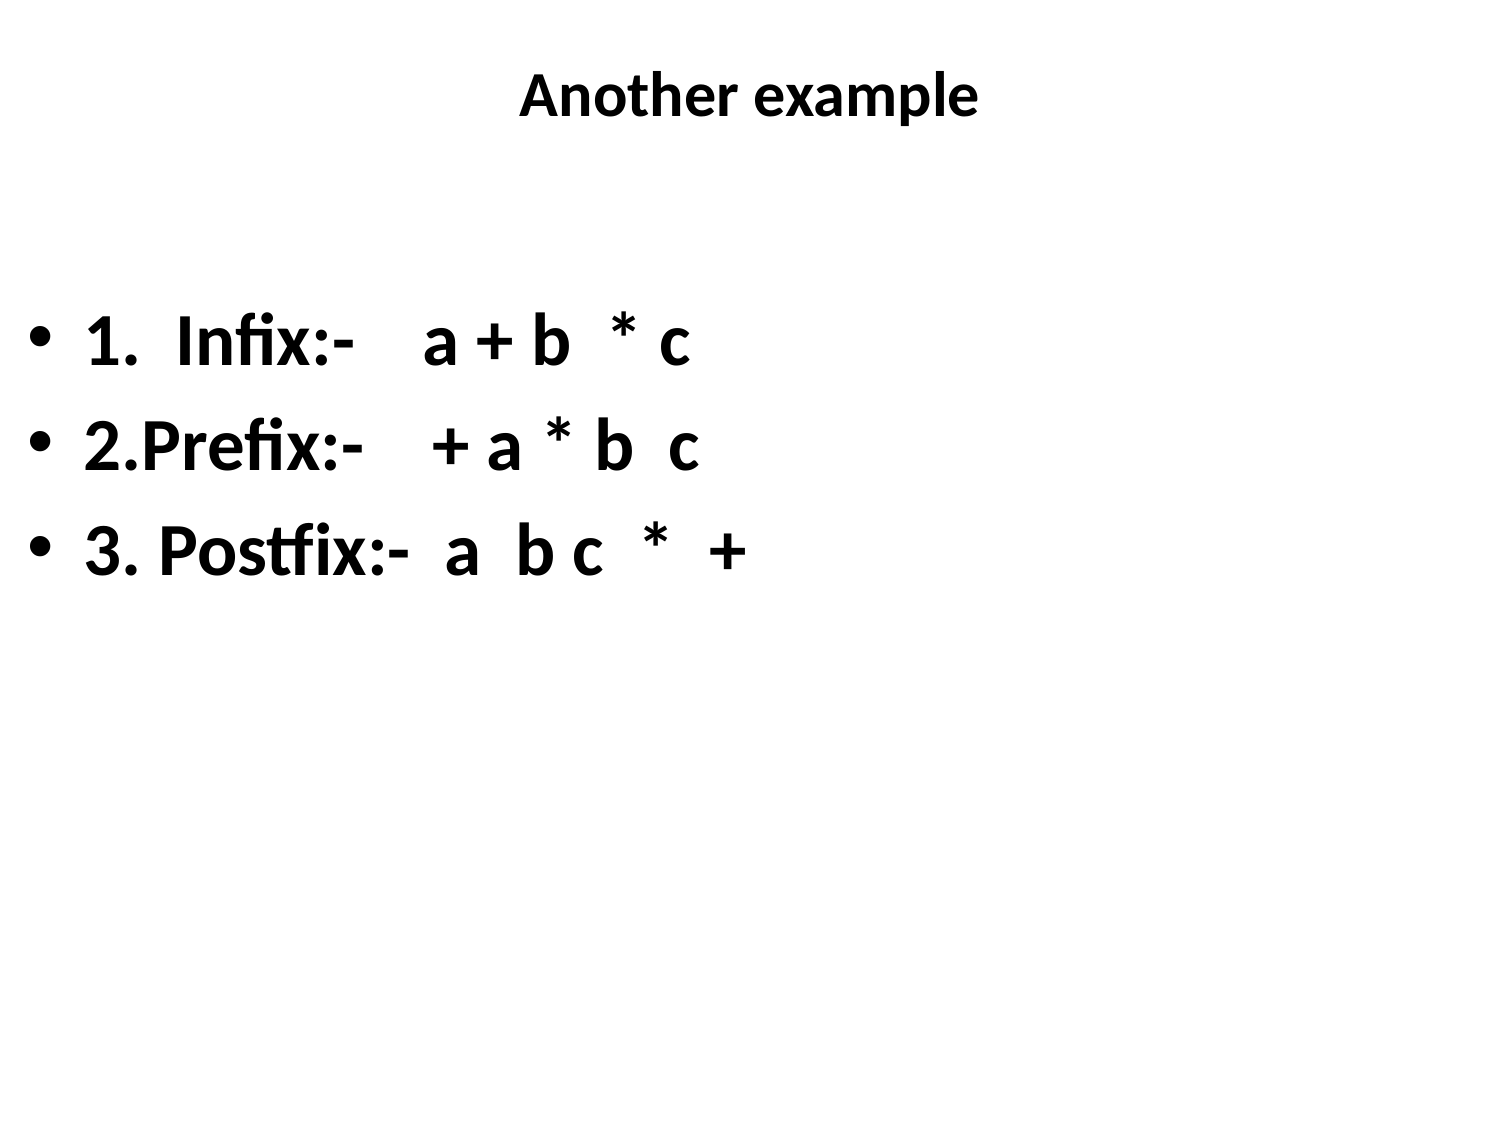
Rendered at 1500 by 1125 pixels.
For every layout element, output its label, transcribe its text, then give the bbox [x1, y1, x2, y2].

title Another example [75, 45, 1425, 138]
list 1. Infix:- a + b * c 2.Prefix:- + a * b c 3. Postfix:- a b c * + [12, 187, 1425, 1005]
